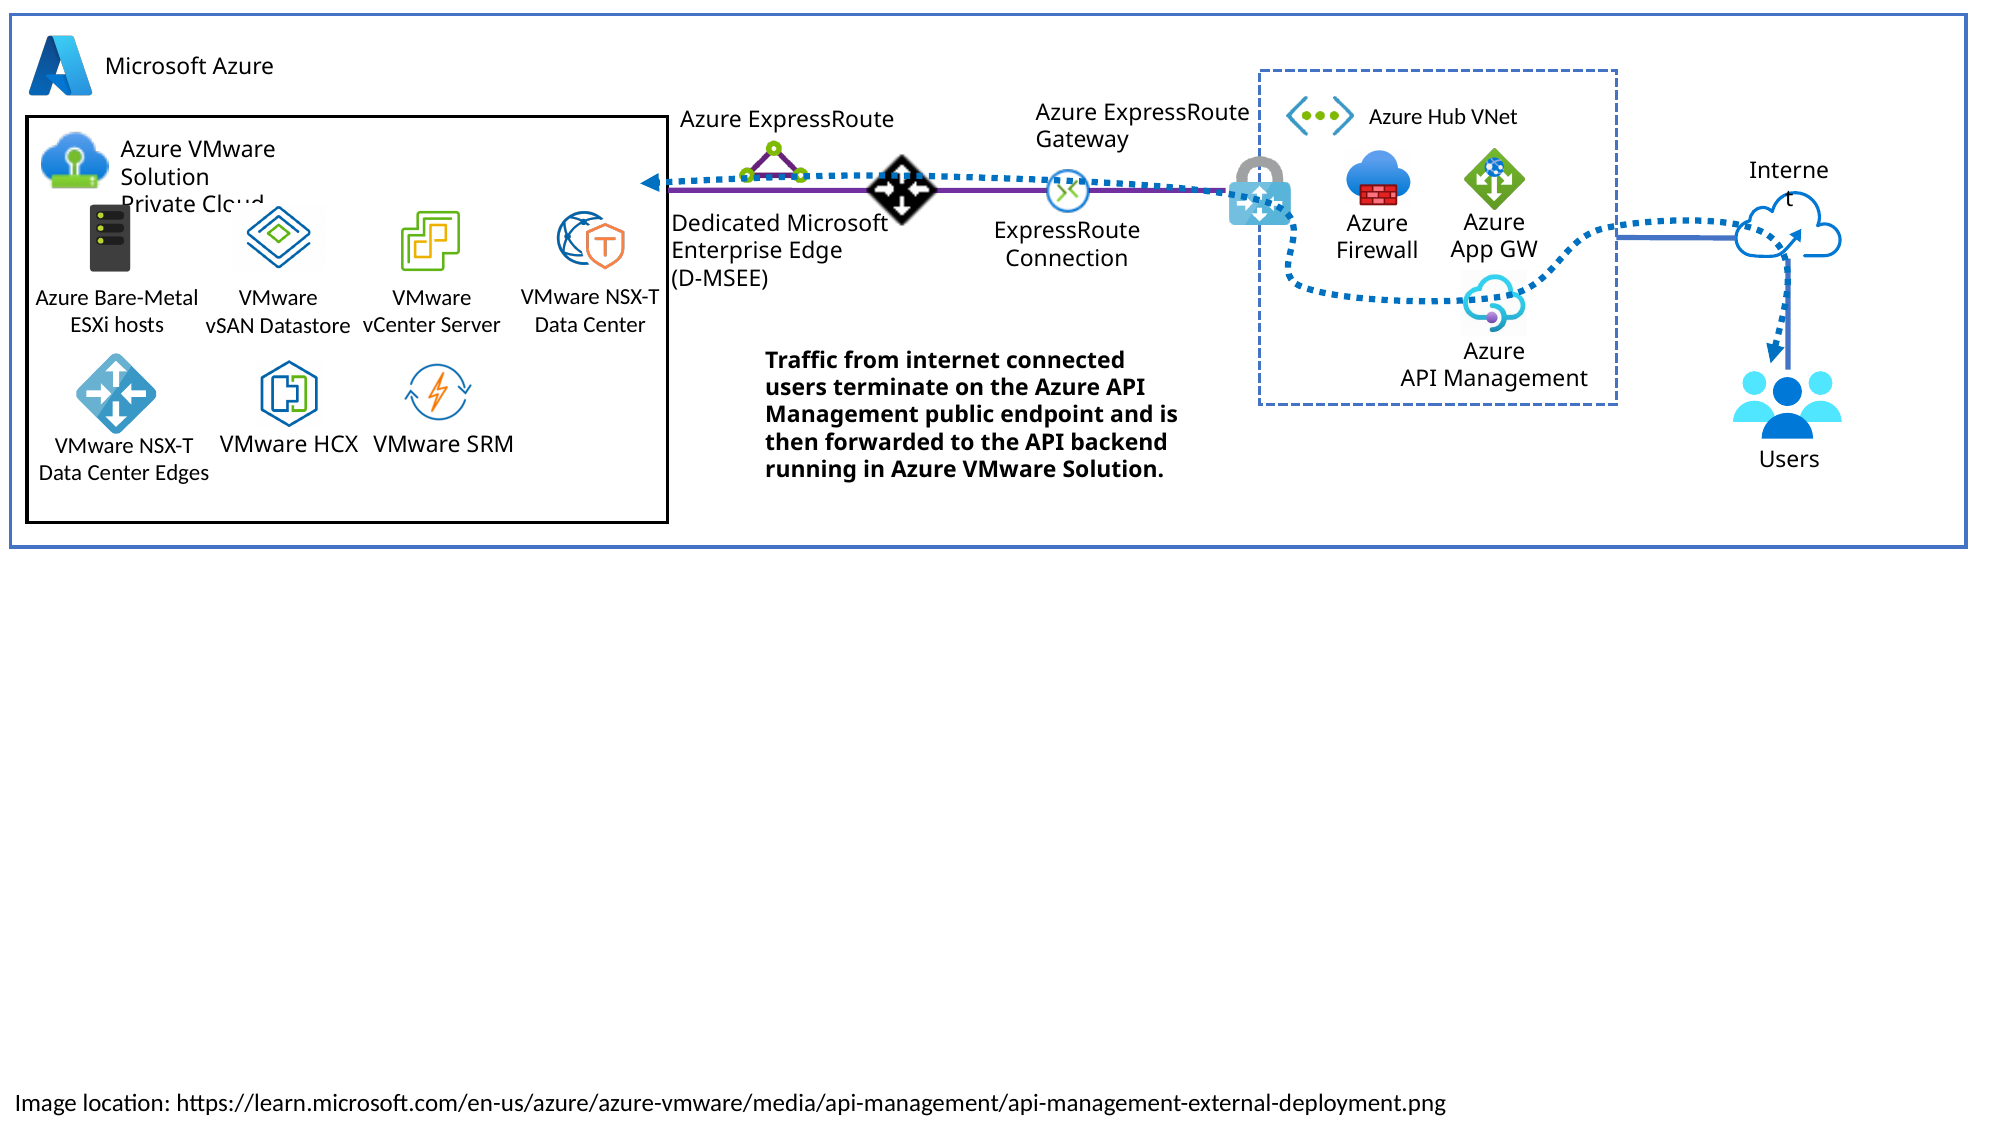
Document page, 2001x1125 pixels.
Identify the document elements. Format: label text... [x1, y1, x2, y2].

picture [72, 199, 148, 275]
text_box VMware SRM [373, 429, 515, 458]
picture [1436, 148, 1553, 210]
text_box [920, 191, 1461, 314]
text_box Azure API Management [1400, 336, 1589, 392]
picture [255, 359, 324, 428]
picture [26, 31, 95, 100]
picture [739, 191, 808, 196]
text_box VMware HCX [219, 429, 359, 458]
text_box Users [1749, 444, 1830, 472]
picture [1286, 81, 1412, 206]
text_box [10, 14, 1966, 548]
picture [1461, 270, 1527, 336]
text_box Azure Bare-Metal ESXi hosts [35, 282, 199, 338]
text_box [687, 191, 865, 220]
text_box [940, 175, 1045, 190]
text_box Azure App GW [1450, 210, 1539, 263]
text_box Microsoft Azure [104, 51, 275, 80]
picture [41, 127, 109, 196]
picture [231, 203, 326, 271]
picture [76, 352, 157, 434]
text_box [808, 174, 865, 190]
picture [865, 153, 940, 228]
text_box [1527, 219, 1787, 364]
text_box Dedicated Microsoft Enterprise Edge (D-MSEE) [671, 208, 889, 291]
text_box [26, 116, 668, 523]
text_box [1091, 180, 1199, 190]
text_box Traffic from internet connected users terminate on the Azure API Management public endpoint and is then forwarded to the API backend running in Azure VMware Solution. [765, 345, 1188, 483]
text_box Internet [1749, 155, 1830, 191]
text_box [1259, 283, 1617, 405]
text_box ExpressRoute Connection [921, 229, 1184, 271]
text_box Image location: https://learn.microsoft.com/en-us/azure/azure-vmware/media/api-management/api-management-external-deployment.png [0, 1079, 1685, 1125]
text_box Azure ExpressRoute [680, 104, 895, 133]
text_box VMware vSAN Datastore [205, 282, 352, 338]
text_box [640, 176, 739, 190]
text_box VMware NSX-T Data Center Edges [38, 430, 210, 486]
text_box Azure Firewall [1336, 208, 1419, 264]
picture [1045, 168, 1091, 214]
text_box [1732, 370, 1842, 439]
text_box Azure ExpressRoute Gateway [1035, 97, 1251, 153]
picture [556, 205, 625, 273]
picture [386, 209, 475, 273]
text_box VMware vCenter Server [362, 282, 502, 338]
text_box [1733, 191, 1843, 259]
picture [1225, 156, 1294, 225]
text_box [1259, 70, 1617, 301]
picture [739, 127, 808, 190]
text_box VMware NSX-T Data Center [520, 281, 660, 337]
picture [404, 363, 472, 421]
text_box Azure Hub VNet [1369, 101, 1519, 130]
